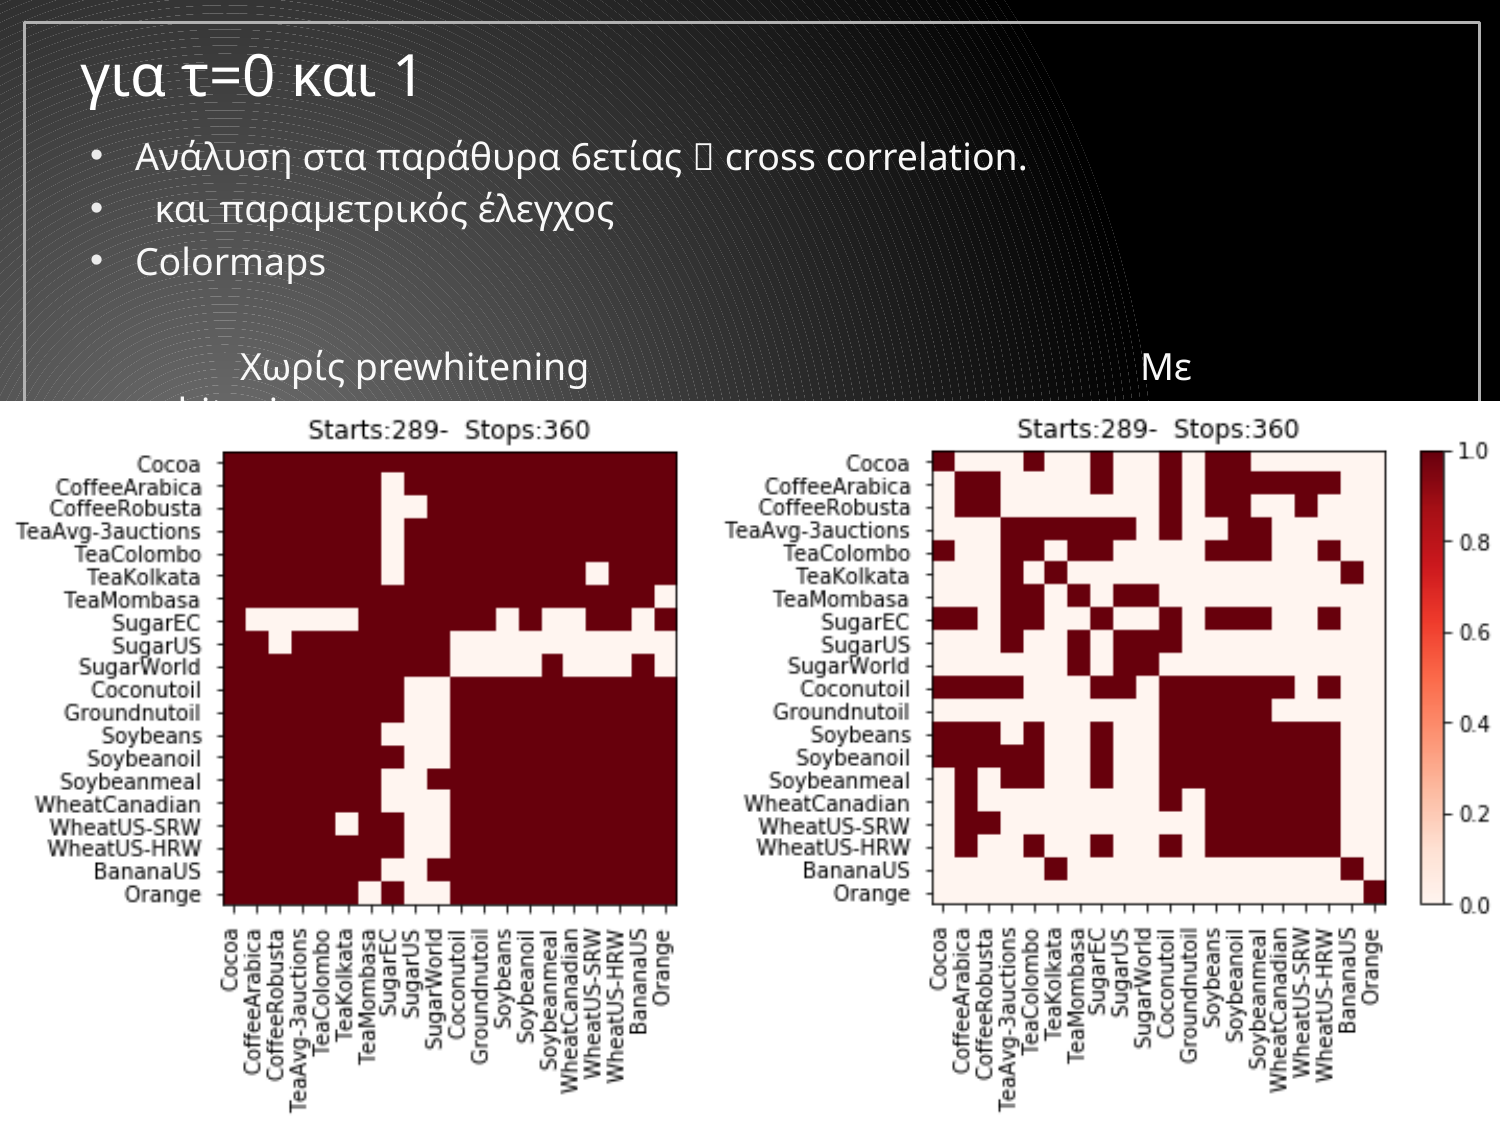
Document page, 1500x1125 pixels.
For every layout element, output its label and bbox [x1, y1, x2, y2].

picture [0, 401, 1500, 1125]
